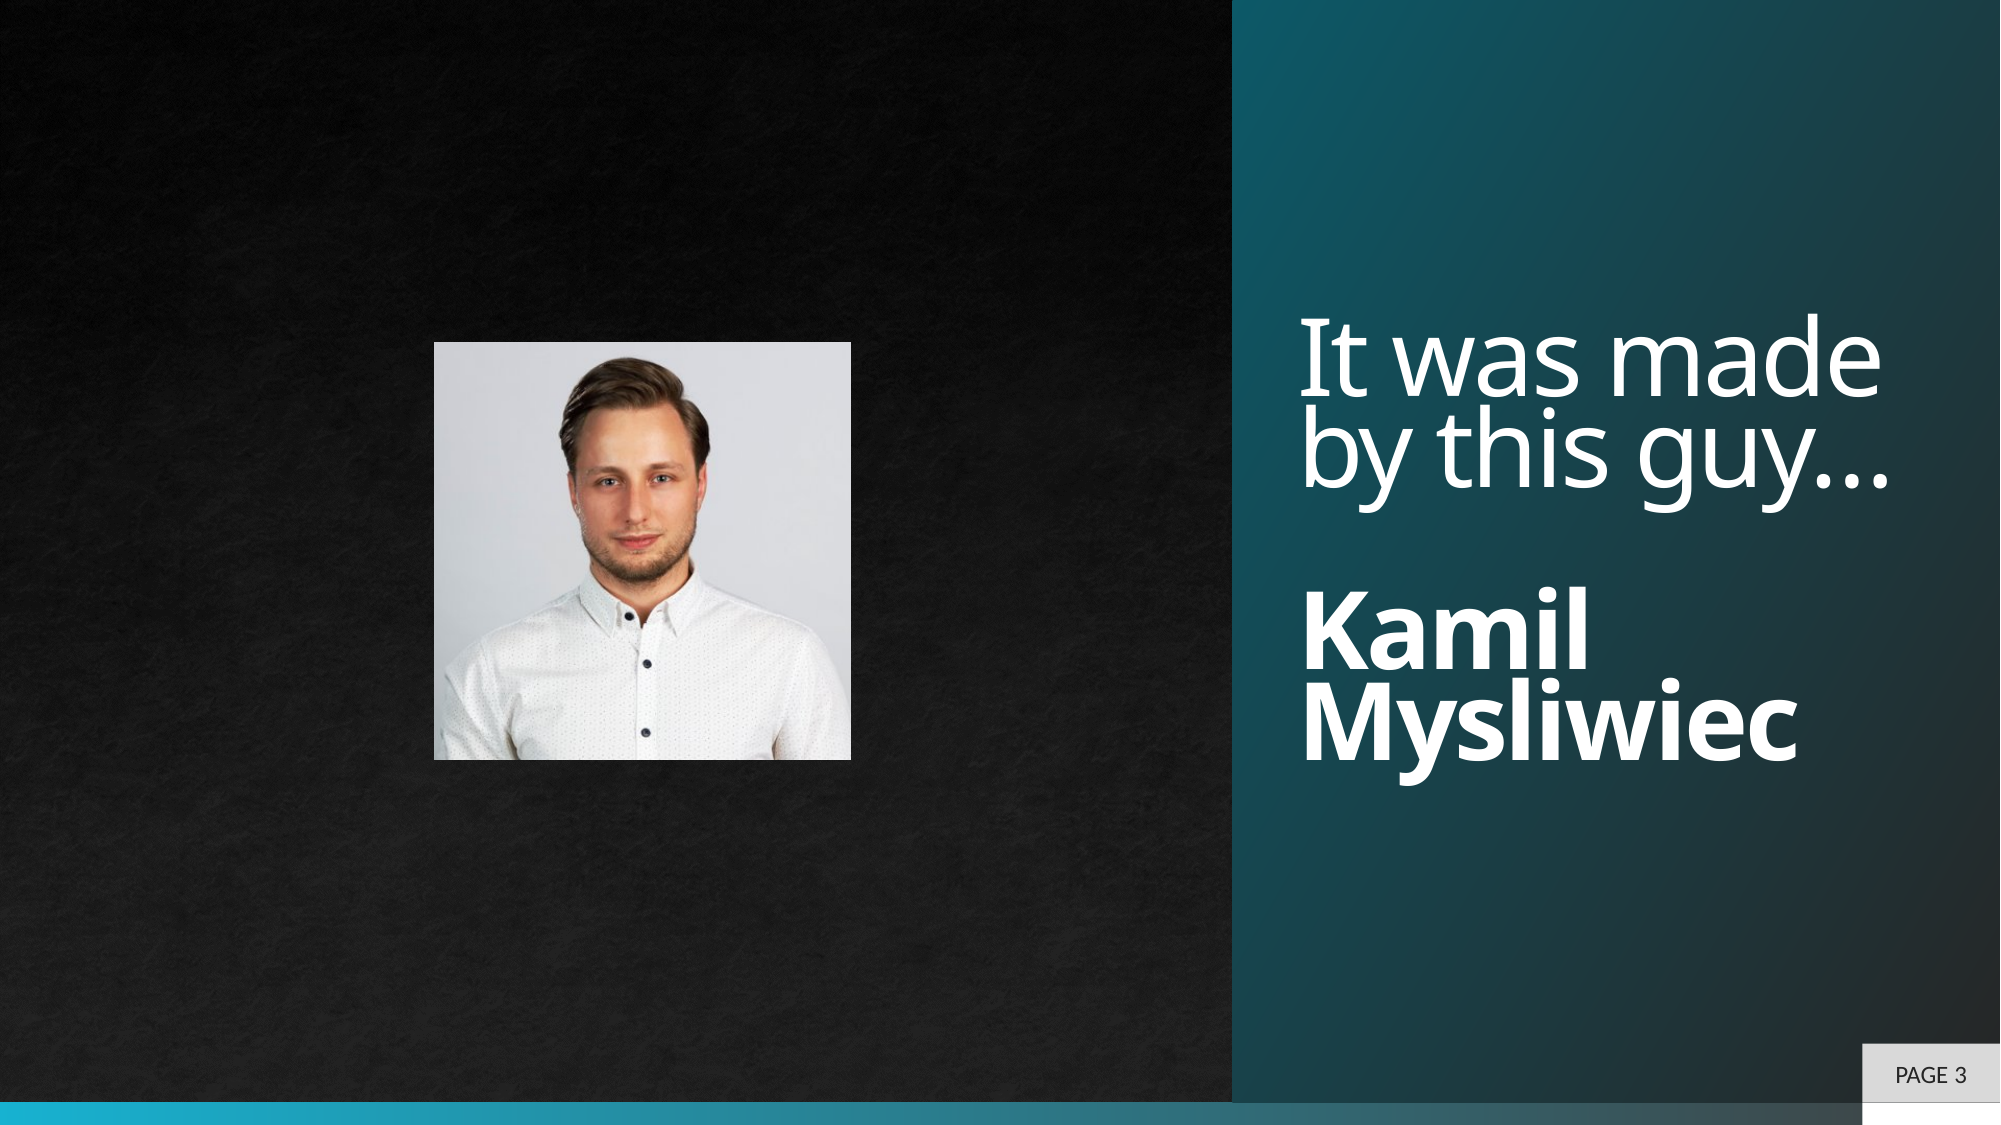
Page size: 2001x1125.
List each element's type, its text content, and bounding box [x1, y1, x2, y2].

title It was made by this guy… Kamil Mysliwiec [1232, 0, 2000, 1103]
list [434, 342, 851, 760]
picture [0, 0, 1232, 1103]
slide_number PAGE 3 [1862, 1043, 2000, 1103]
